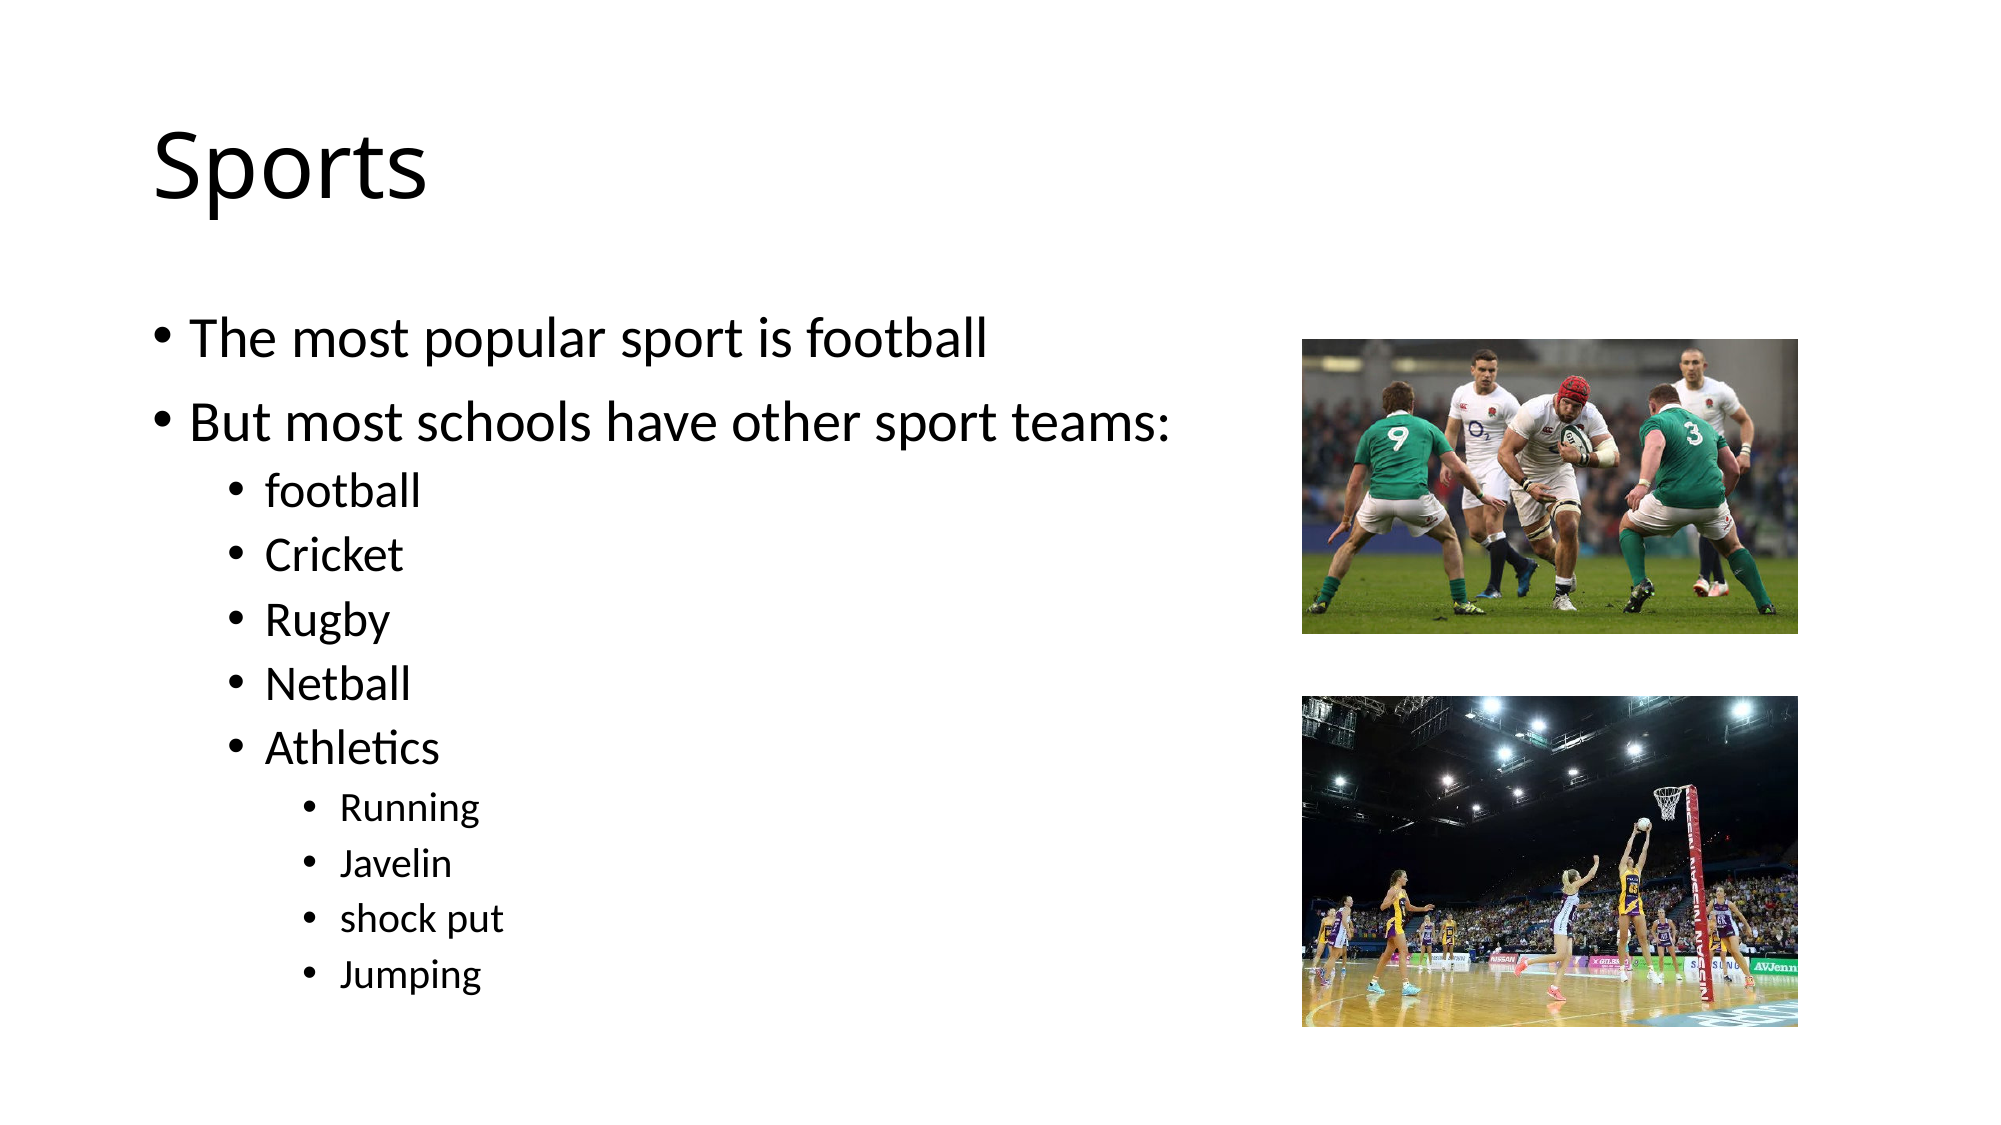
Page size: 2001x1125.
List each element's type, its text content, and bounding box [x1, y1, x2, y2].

picture [1302, 696, 1798, 1027]
title Sports [137, 59, 1863, 278]
list The most popular sport is football But most schools have other sport teams: football Cricket Rugby Netball Athletics Running Javelin shock put Jumping [137, 299, 1863, 1014]
picture [1302, 339, 1798, 634]
